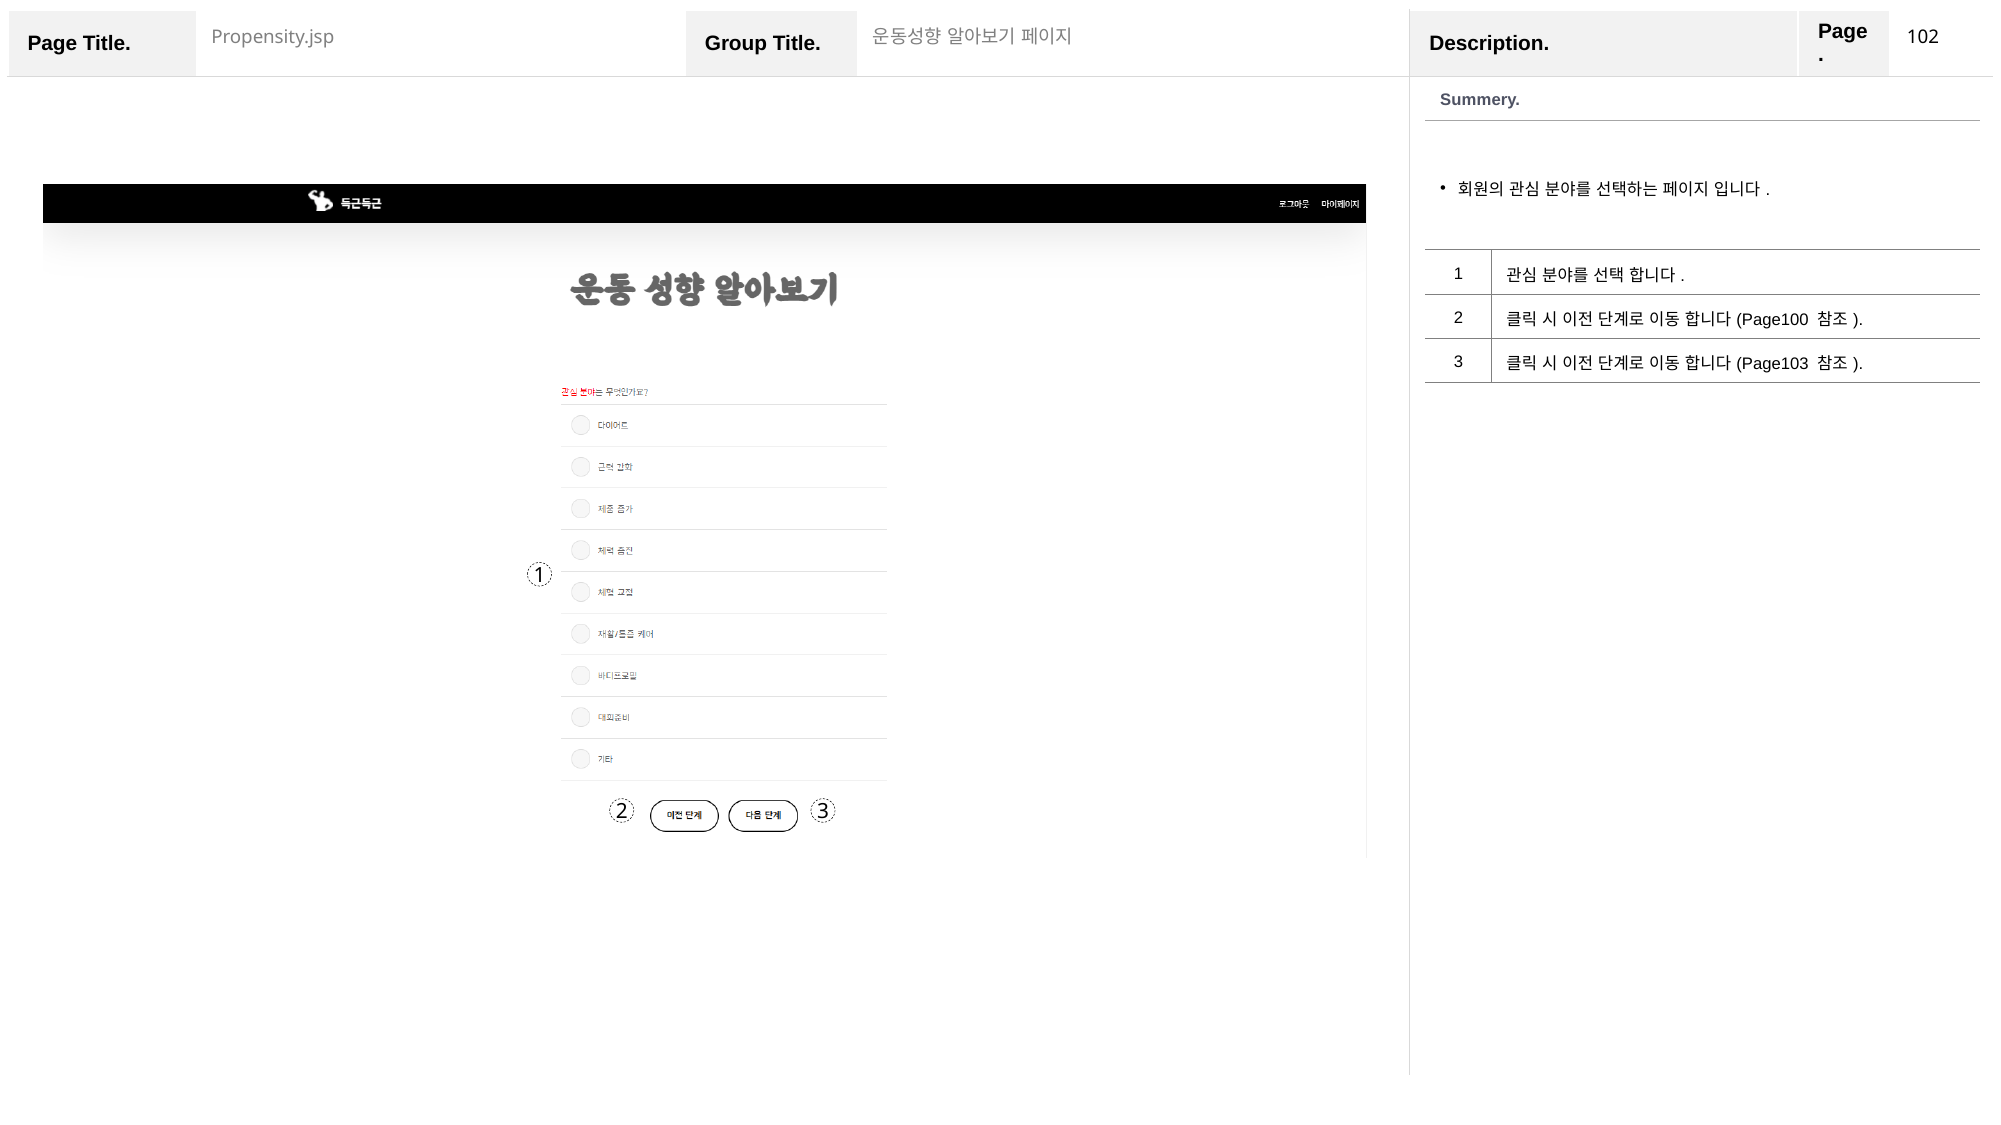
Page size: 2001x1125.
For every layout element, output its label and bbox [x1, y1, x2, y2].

table_cell [1492, 250, 1980, 294]
table_cell [1425, 339, 1491, 382]
text_box [1892, 17, 2000, 58]
table_header [1425, 78, 1980, 120]
table_cell [1425, 250, 1491, 294]
table_cell [1492, 295, 1980, 338]
list [858, 18, 1405, 55]
table_cell [1492, 339, 1980, 382]
table_cell [1425, 295, 1491, 338]
list [196, 18, 684, 55]
table_cell [1425, 121, 1980, 249]
picture [42, 184, 1367, 859]
